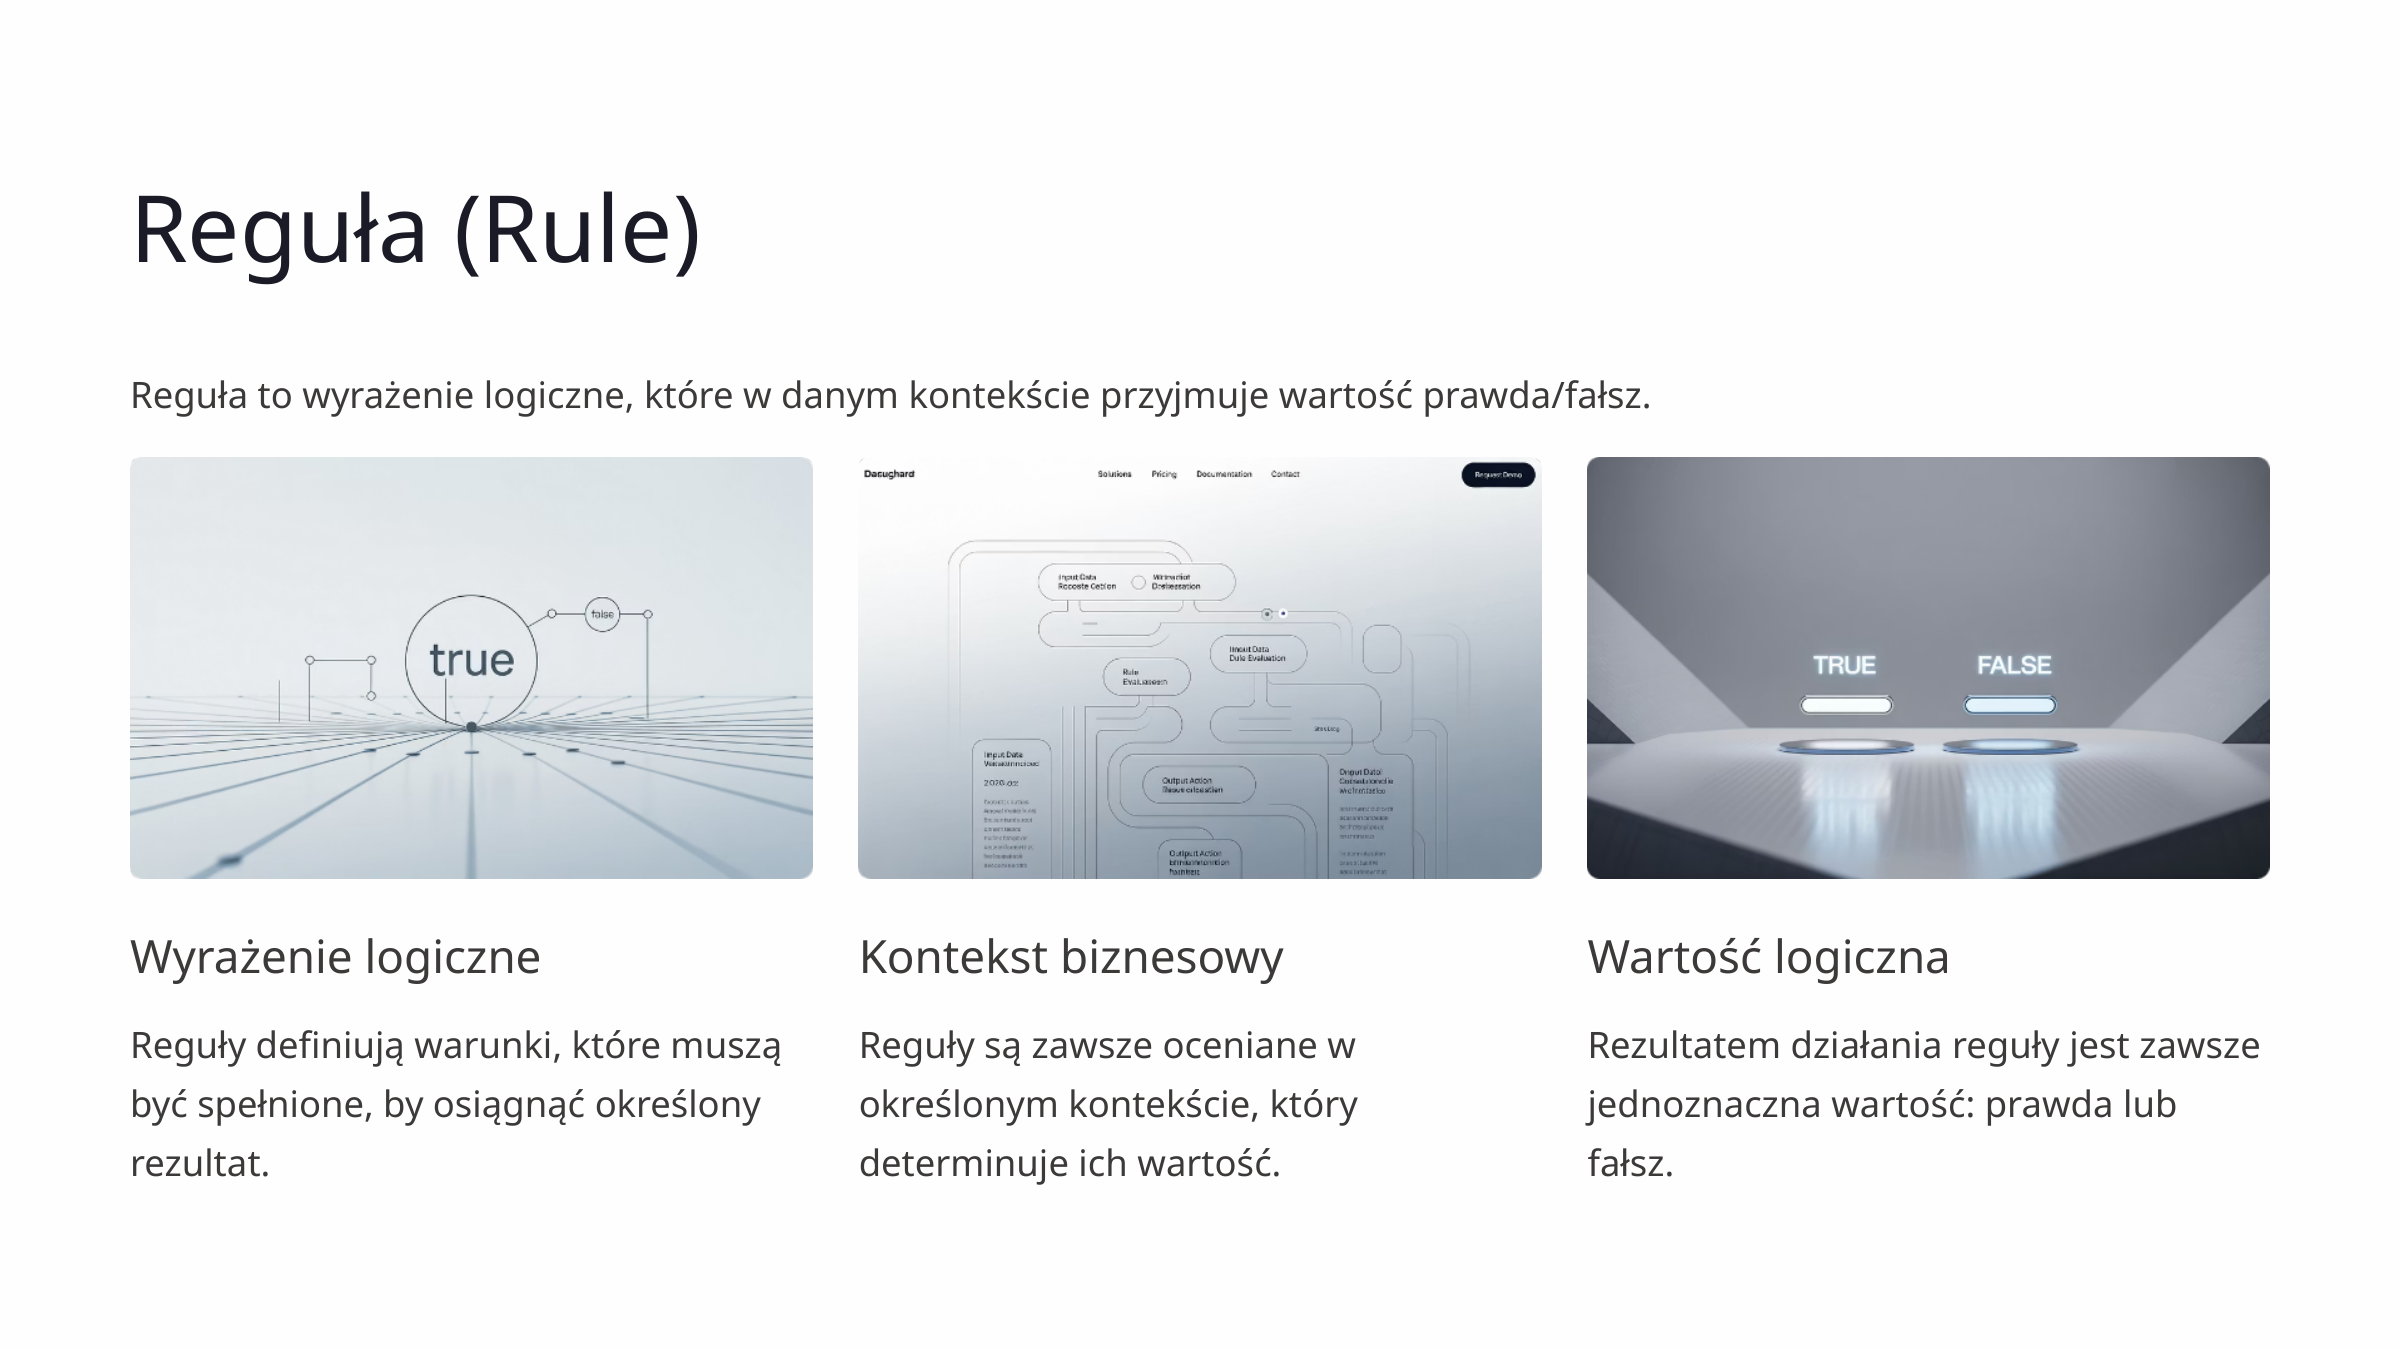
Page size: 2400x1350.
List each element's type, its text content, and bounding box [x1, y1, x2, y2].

picture [1587, 457, 2270, 880]
text_box Reguły definiują warunki, które muszą być spełnione, by osiągnąć określony rezultat. [130, 1005, 813, 1185]
picture [130, 457, 813, 880]
text_box Reguła (Rule) [130, 165, 1061, 282]
text_box Wartość logiczna [1587, 925, 2053, 984]
text_box Rezultatem działania reguły jest zawsze jednoznaczna wartość: prawda lub fałsz. [1587, 1005, 2270, 1125]
picture [858, 457, 1542, 880]
text_box Reguła to wyrażenie logiczne, które w danym kontekście przyjmuje wartość prawda/fałsz. [130, 355, 2270, 416]
text_box Kontekst biznesowy [858, 925, 1324, 984]
text_box Reguły są zawsze oceniane w określonym kontekście, który determinuje ich wartość. [858, 1005, 1541, 1185]
text_box Wyrażenie logiczne [130, 925, 596, 984]
